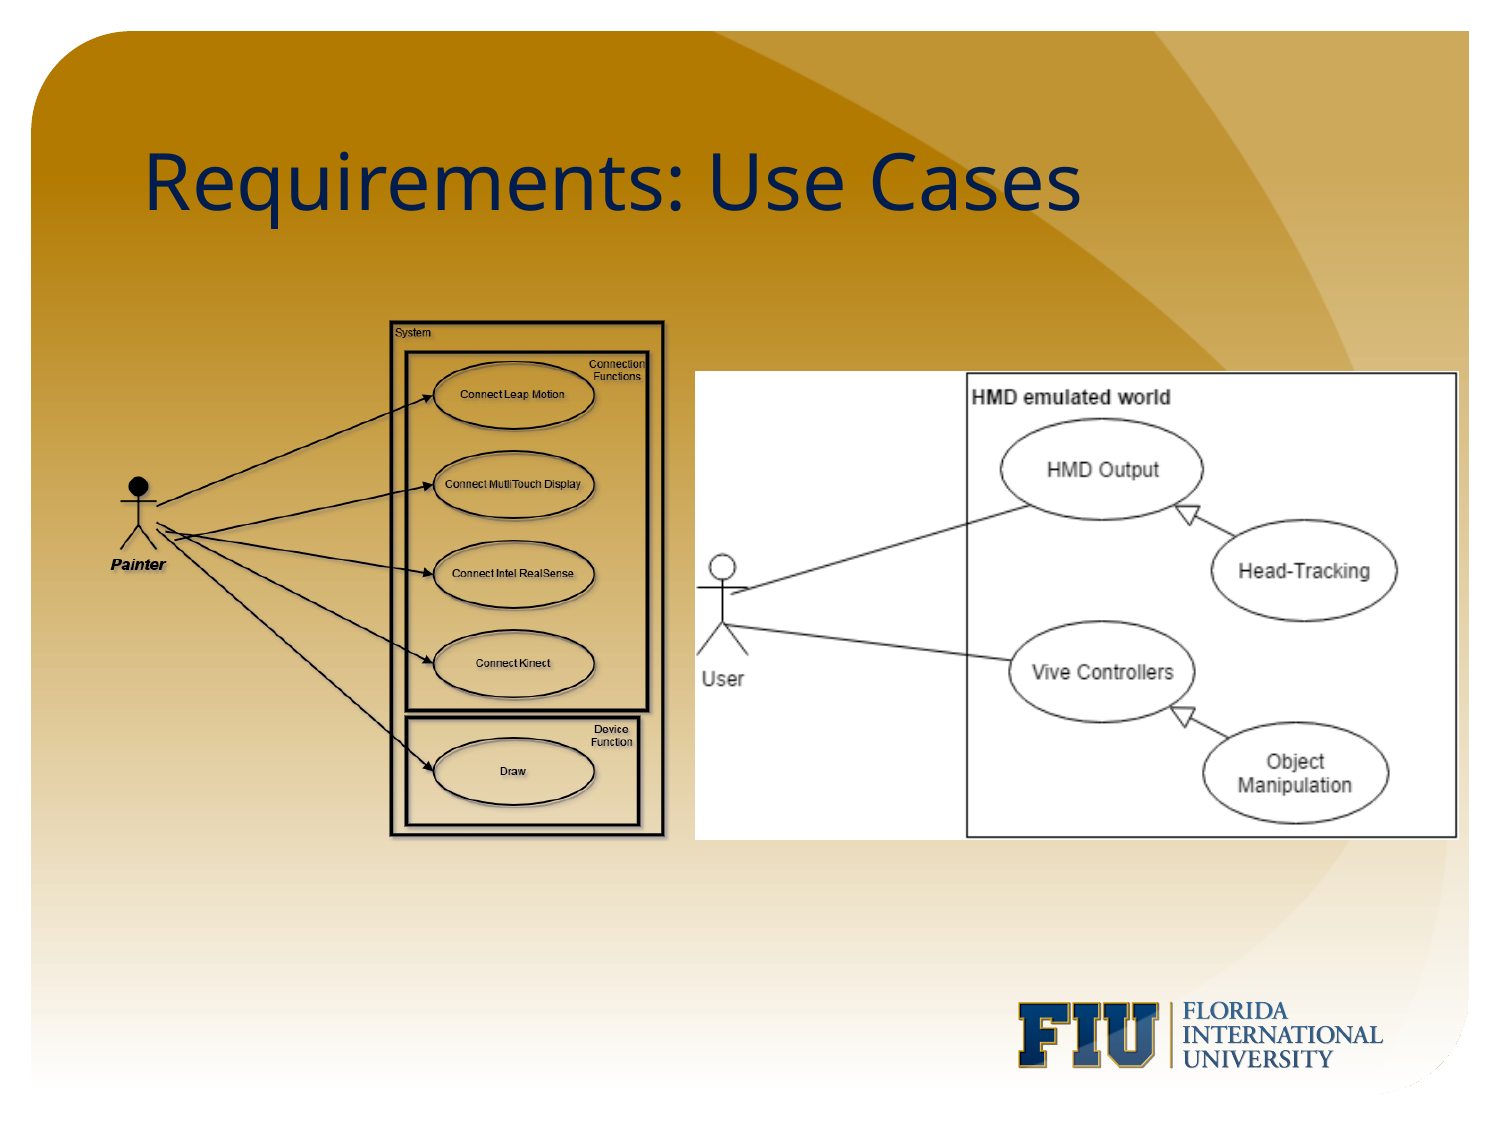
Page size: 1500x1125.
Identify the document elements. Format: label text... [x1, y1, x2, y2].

title Requirements: Use Cases [127, 62, 1372, 234]
picture [24, 30, 1473, 1094]
